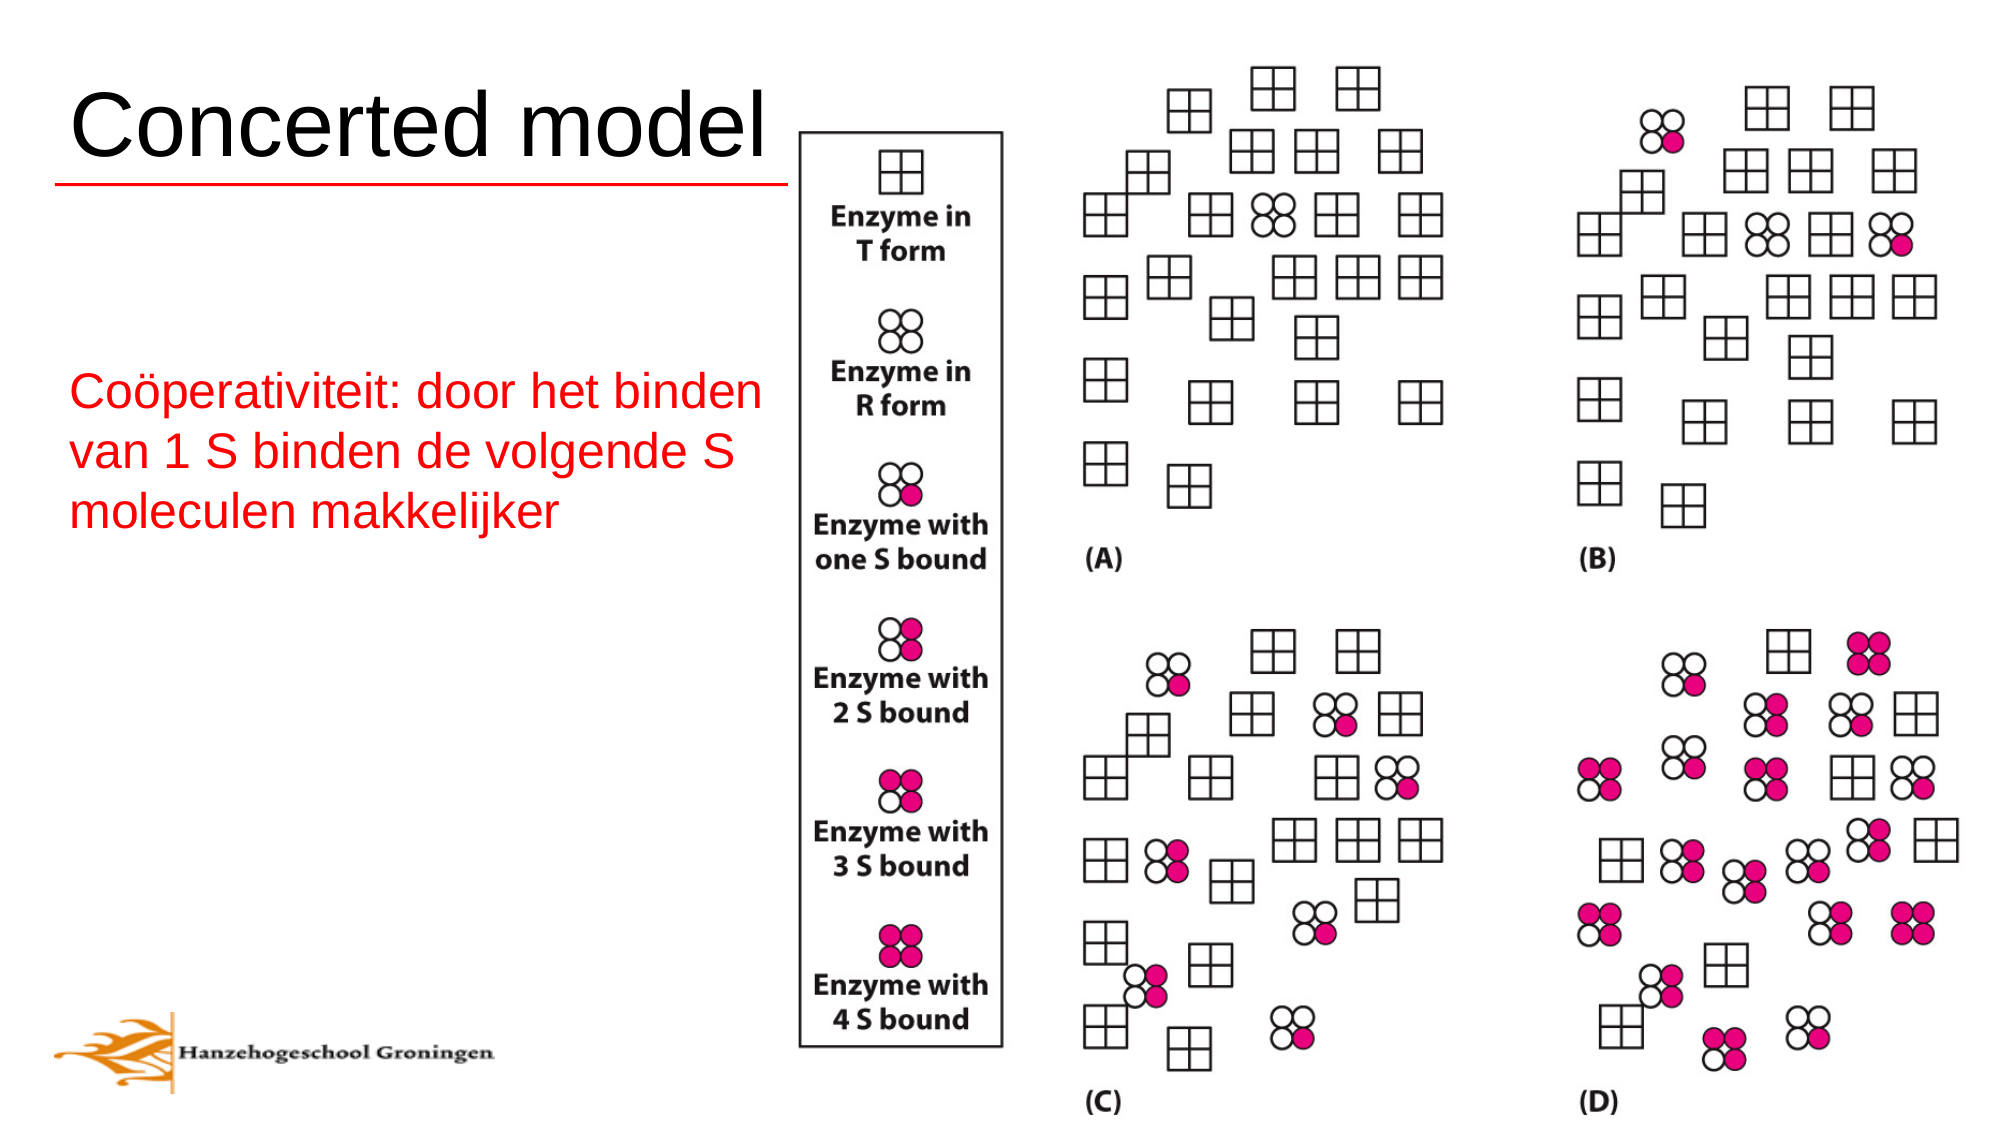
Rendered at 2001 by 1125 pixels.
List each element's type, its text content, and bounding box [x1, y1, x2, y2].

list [788, 54, 1969, 1125]
title Concerted model [54, 54, 787, 185]
picture [54, 1012, 495, 1094]
text_box Coöperativiteit: door het binden van 1 S binden de volgende S moleculen makkelijker [54, 351, 782, 546]
